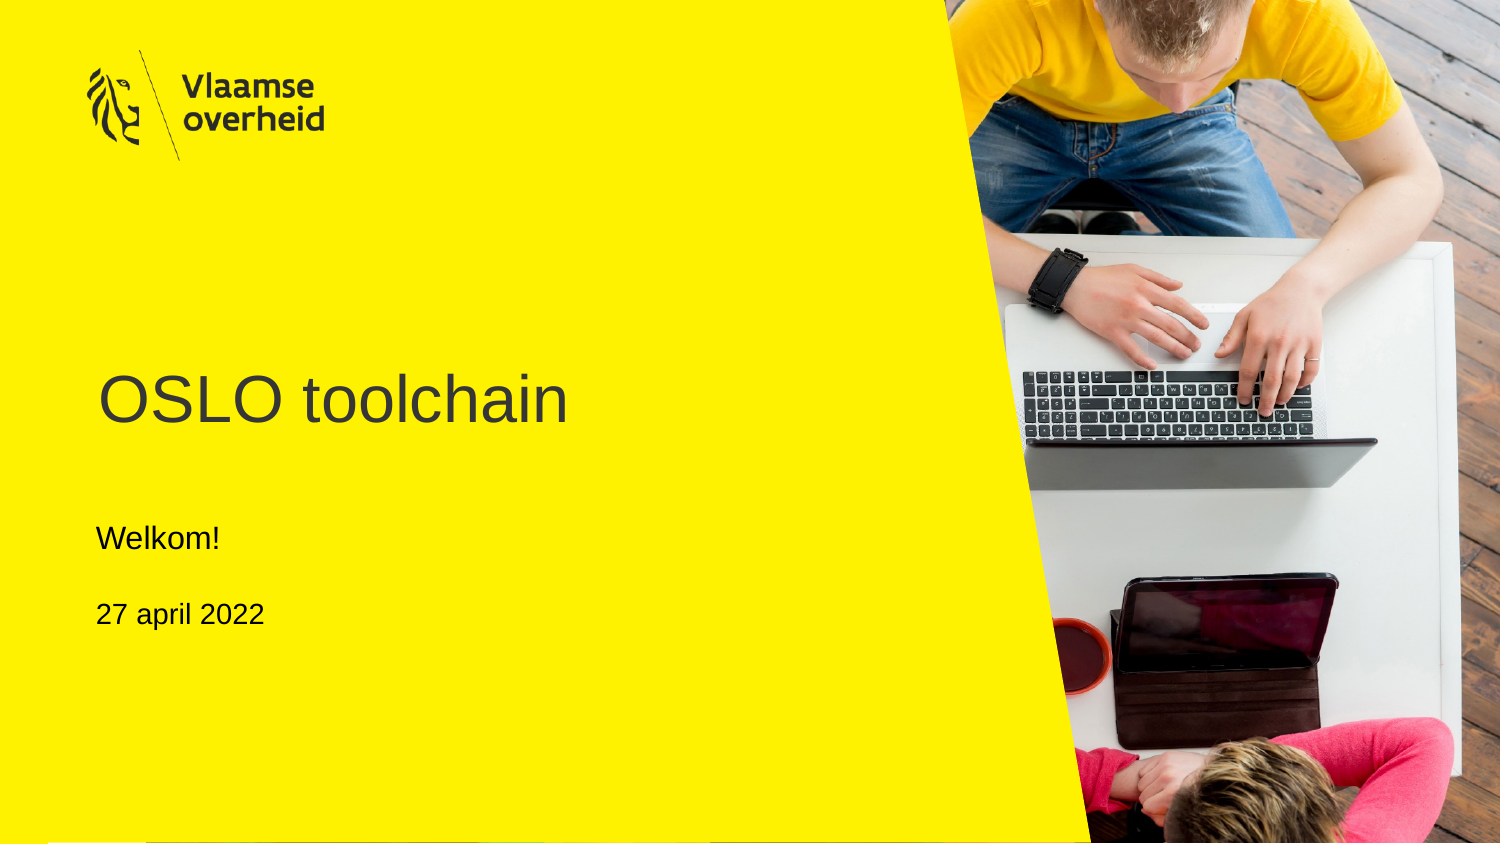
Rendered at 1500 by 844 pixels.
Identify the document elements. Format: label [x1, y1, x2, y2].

text_box [0, 0, 1092, 843]
picture [1092, 0, 1500, 843]
picture [81, 44, 382, 166]
